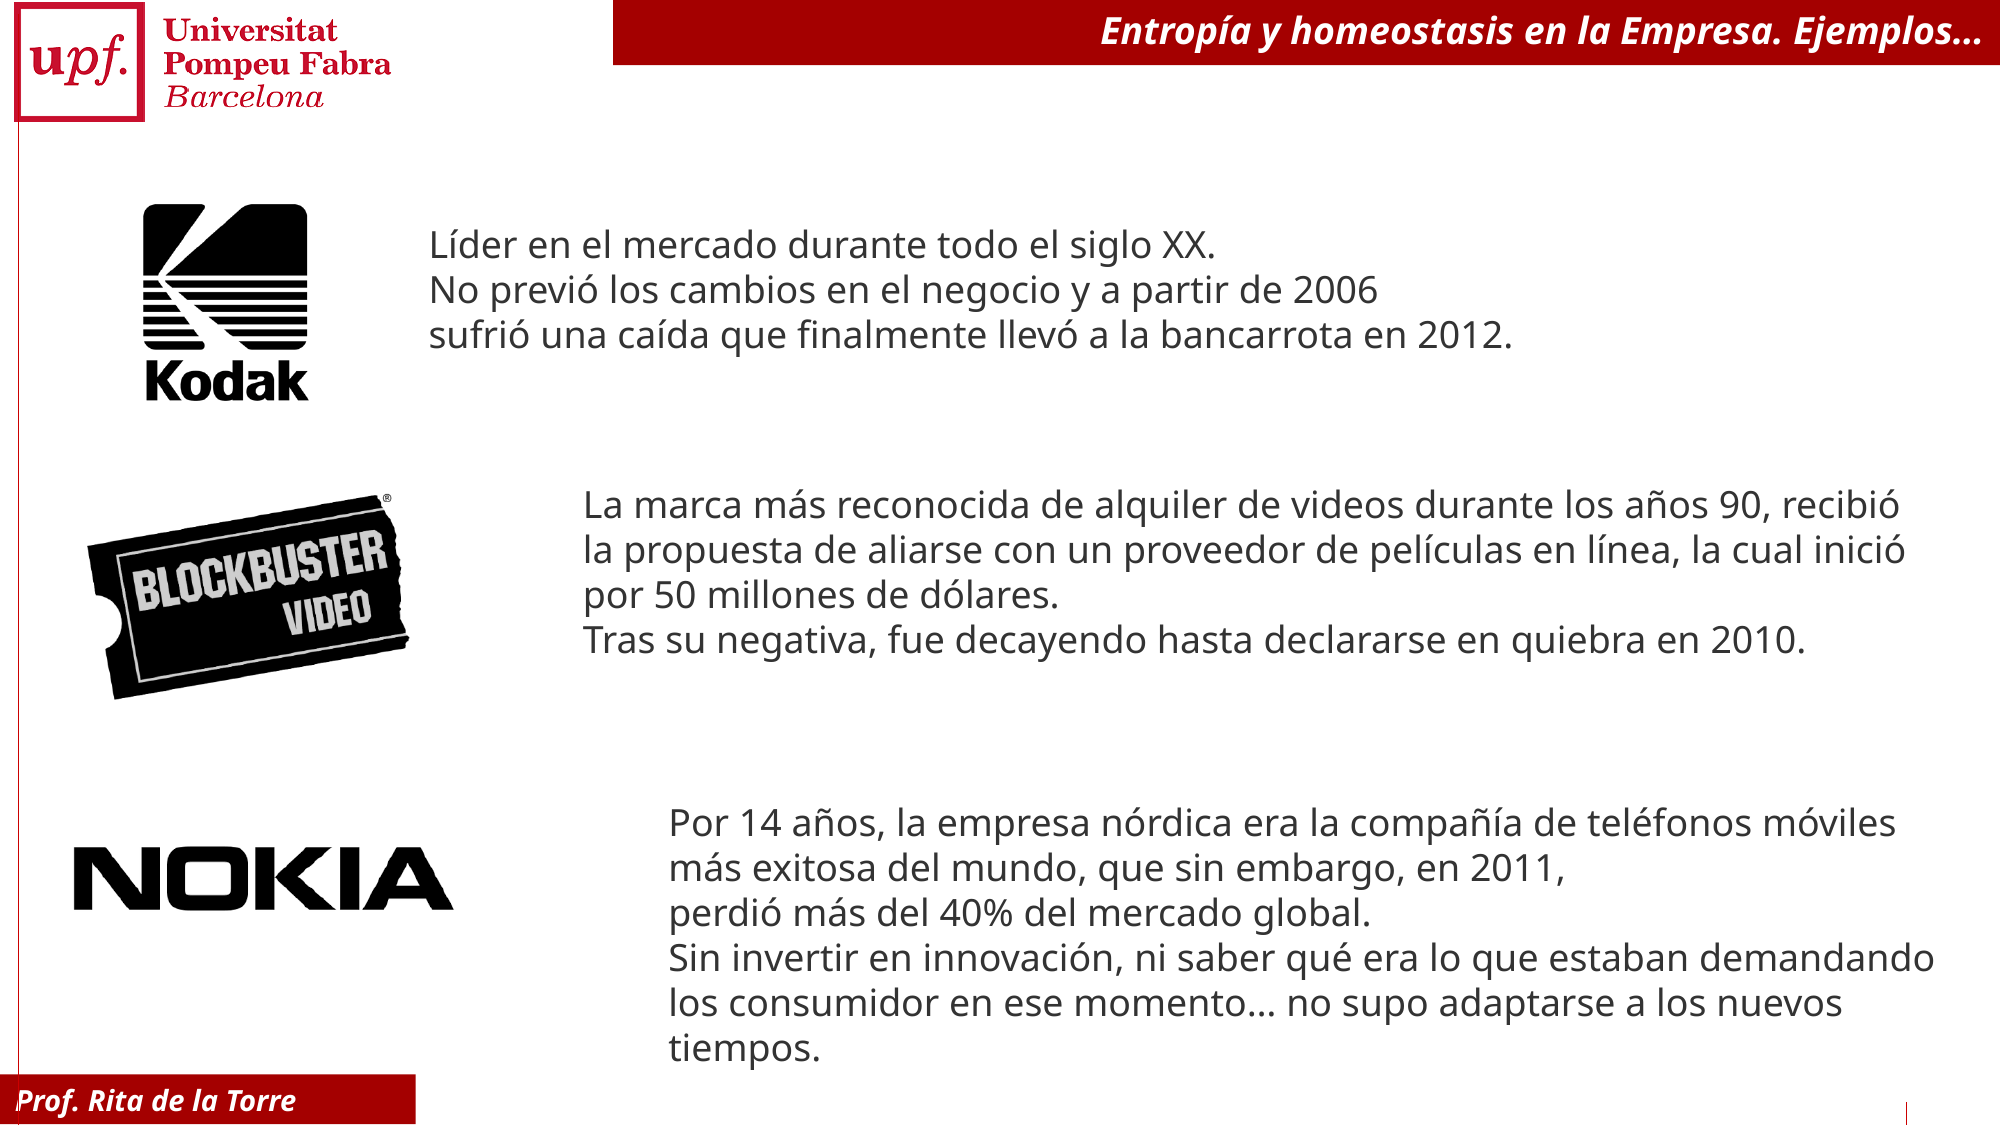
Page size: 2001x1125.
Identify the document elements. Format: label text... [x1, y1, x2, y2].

title Entropía y homeostasis en la Empresa. Ejemplos… [613, 0, 2000, 66]
picture [143, 204, 310, 402]
picture [56, 828, 472, 928]
text_box La marca más reconocida de alquiler de videos durante los años 90, recibió la propuesta de aliarse con un proveedor de películas en línea, la cual inició por 50 millones de dólares. Tras su negativa, fue decayendo hasta declararse en quiebra en 2010. [568, 473, 1929, 669]
text_box Por 14 años, la empresa nórdica era la compañía de teléfonos móviles más exitosa del mundo, que sin embargo, en 2011, perdió más del 40% del mercado global. Sin invertir en innovación, ni saber qué era lo que estaban demandando los consumidor en ese momento… no supo adaptarse a los nuevos tiempos. [653, 792, 1960, 1077]
text_box Líder en el mercado durante todo el siglo XX. No previó los cambios en el negocio y a partir de 2006 sufrió una caída que finalmente llevó a la bancarrota en 2012. [413, 213, 1640, 364]
picture [14, 2, 407, 122]
picture [82, 430, 415, 763]
